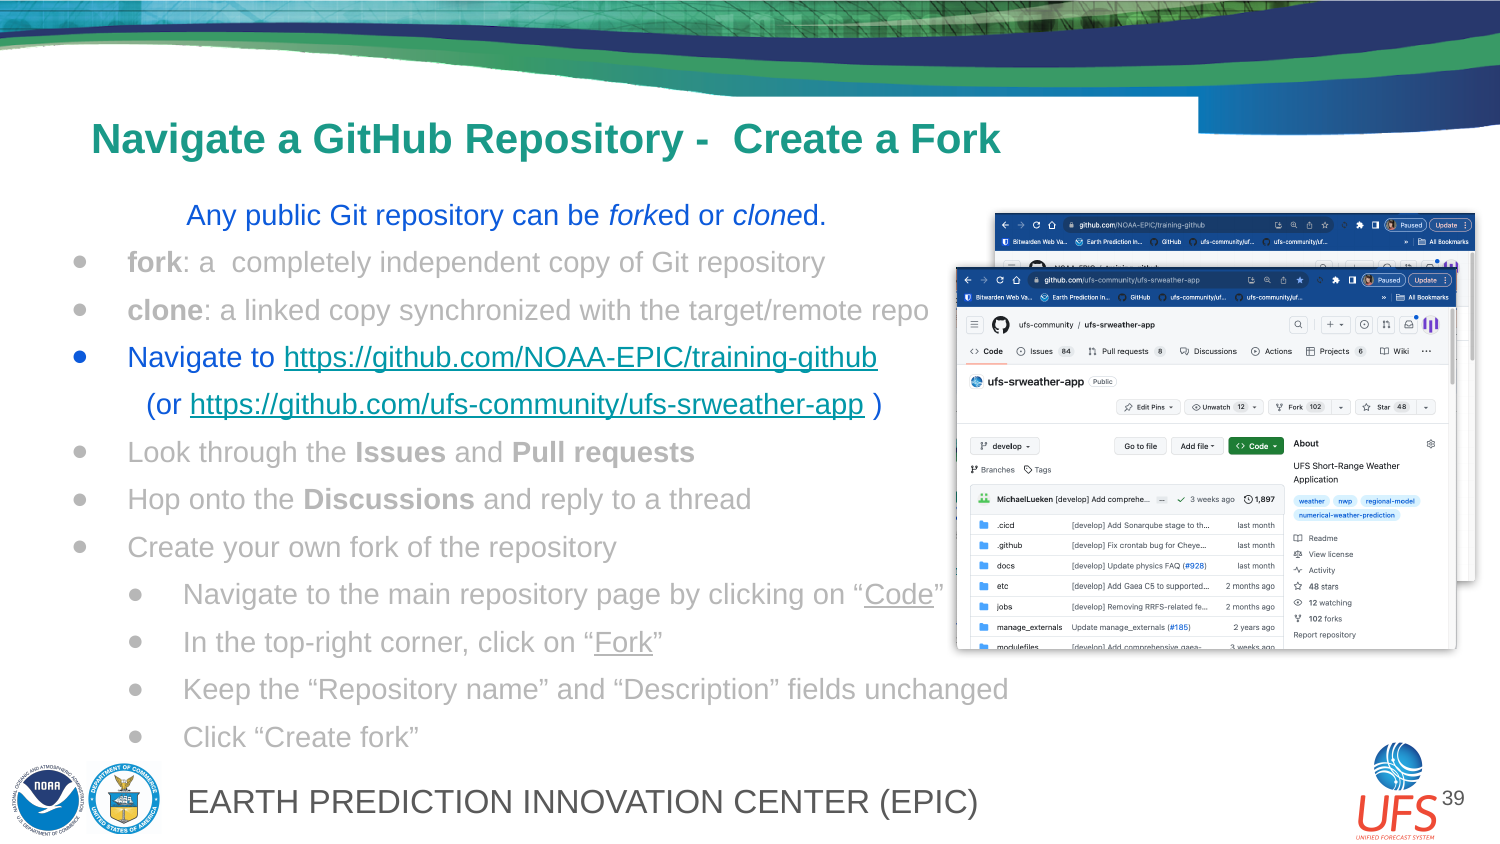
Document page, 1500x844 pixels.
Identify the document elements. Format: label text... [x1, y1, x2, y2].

slide_number ‹#› [1447, 764, 1480, 830]
text_box Any public Git repository can be forked or cloned. fork: a completely independent copy of Git repository clone: a linked copy synchronized with the target/remote repo Navigate to https://github.com/NOAA-EPIC/training-github (or https://github.com/ufs-community/ufs-srweather-app ) Look through the Issues and Pull requests Hop onto the Discussions and reply to a thread Create your own fork of the repository Navigate to the main repository page by clicking on “Code” In the top-right corner, click on “Fork” Keep the “Repository name” and “Description” fields unchanged Click “Create fork” [55, 188, 1038, 761]
picture [956, 213, 1476, 649]
text_box EARTH PREDICTION INNOVATION CENTER (EPIC) [172, 765, 1115, 836]
picture [86, 758, 162, 834]
picture [0, 0, 1500, 137]
picture [12, 764, 84, 836]
title Navigate a GitHub Repository - Create a Fork [76, 146, 1199, 168]
picture [1351, 738, 1442, 844]
